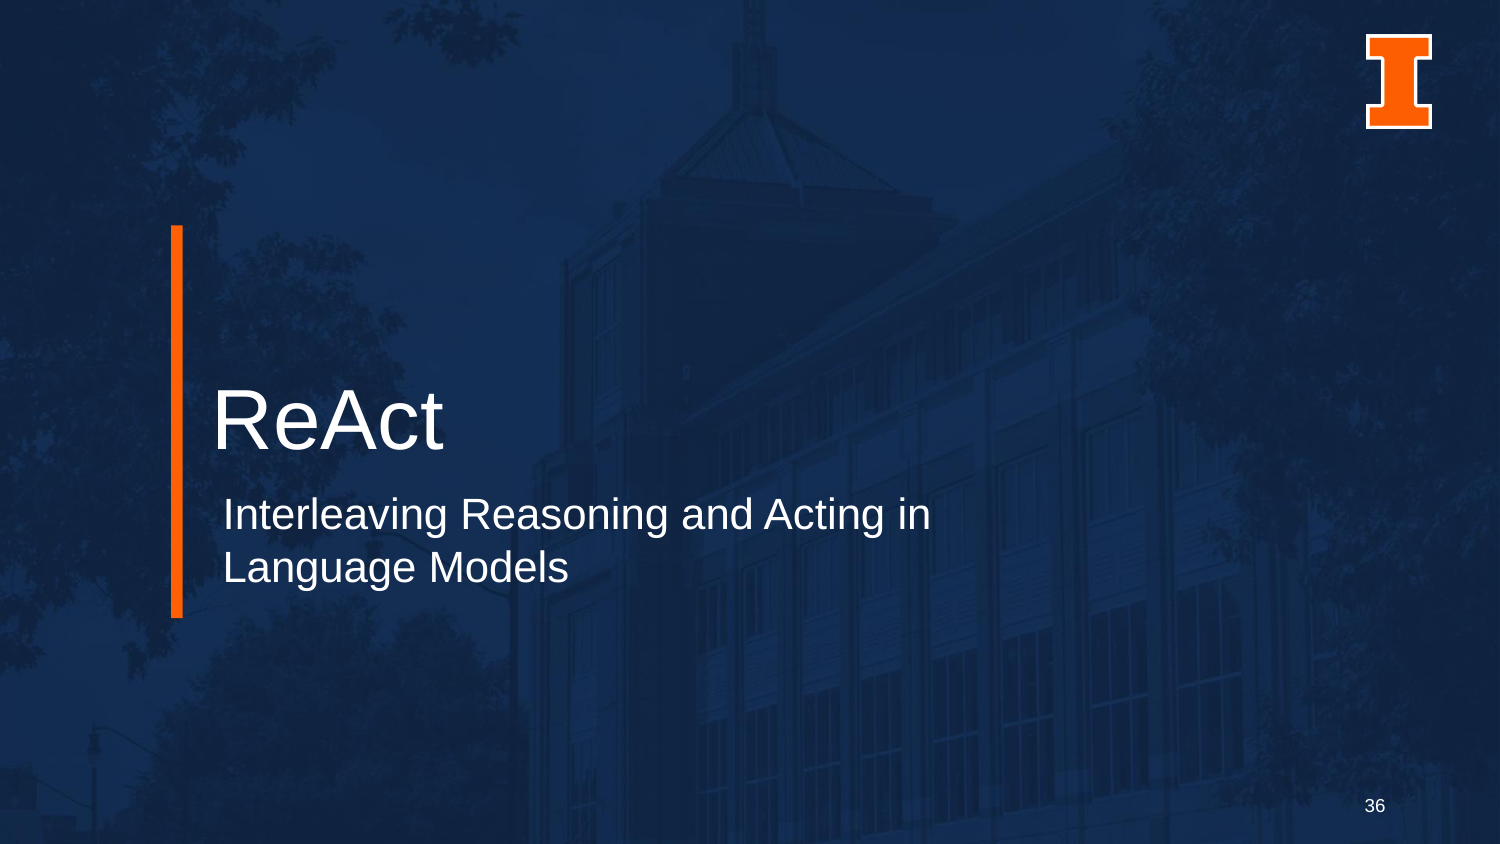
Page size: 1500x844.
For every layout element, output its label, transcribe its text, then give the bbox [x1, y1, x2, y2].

text_box [218, 484, 1012, 614]
title ReAct [200, 340, 1366, 504]
text_box Interleaving Reasoning and Acting in Language Models [207, 471, 1127, 607]
picture [0, 0, 1500, 844]
slide_number ‹#› [1059, 782, 1397, 827]
